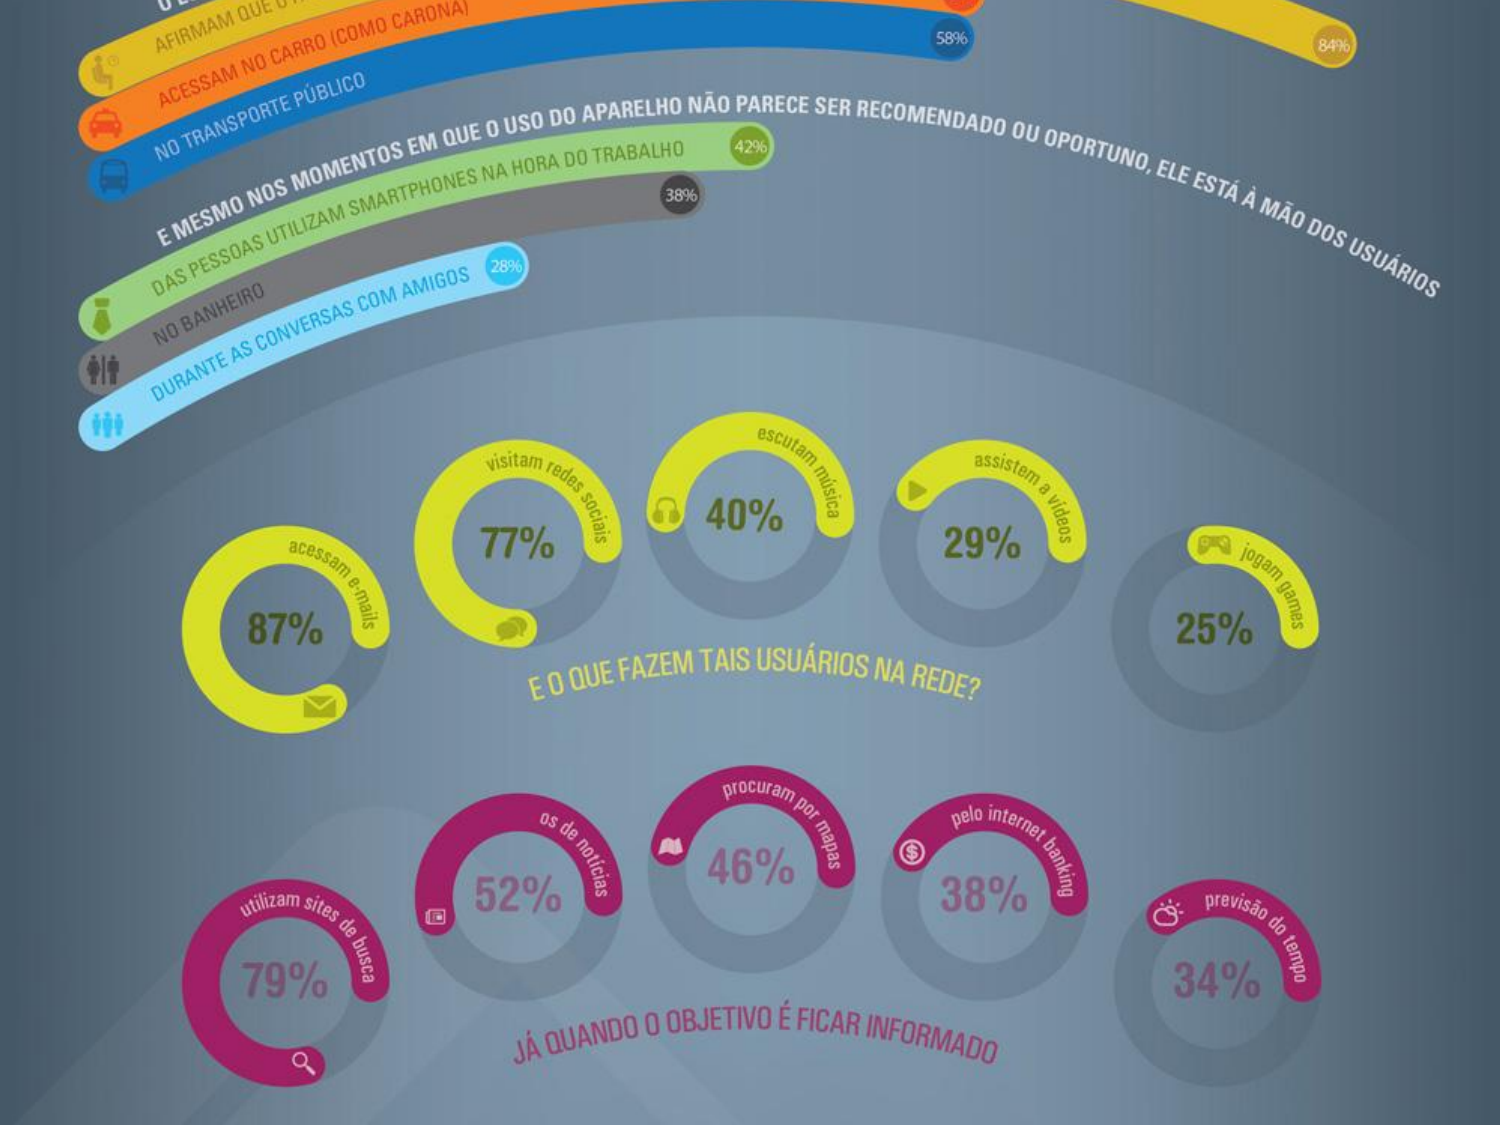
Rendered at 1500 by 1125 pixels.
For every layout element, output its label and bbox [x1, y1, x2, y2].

text_box [0, 0, 1500, 1125]
